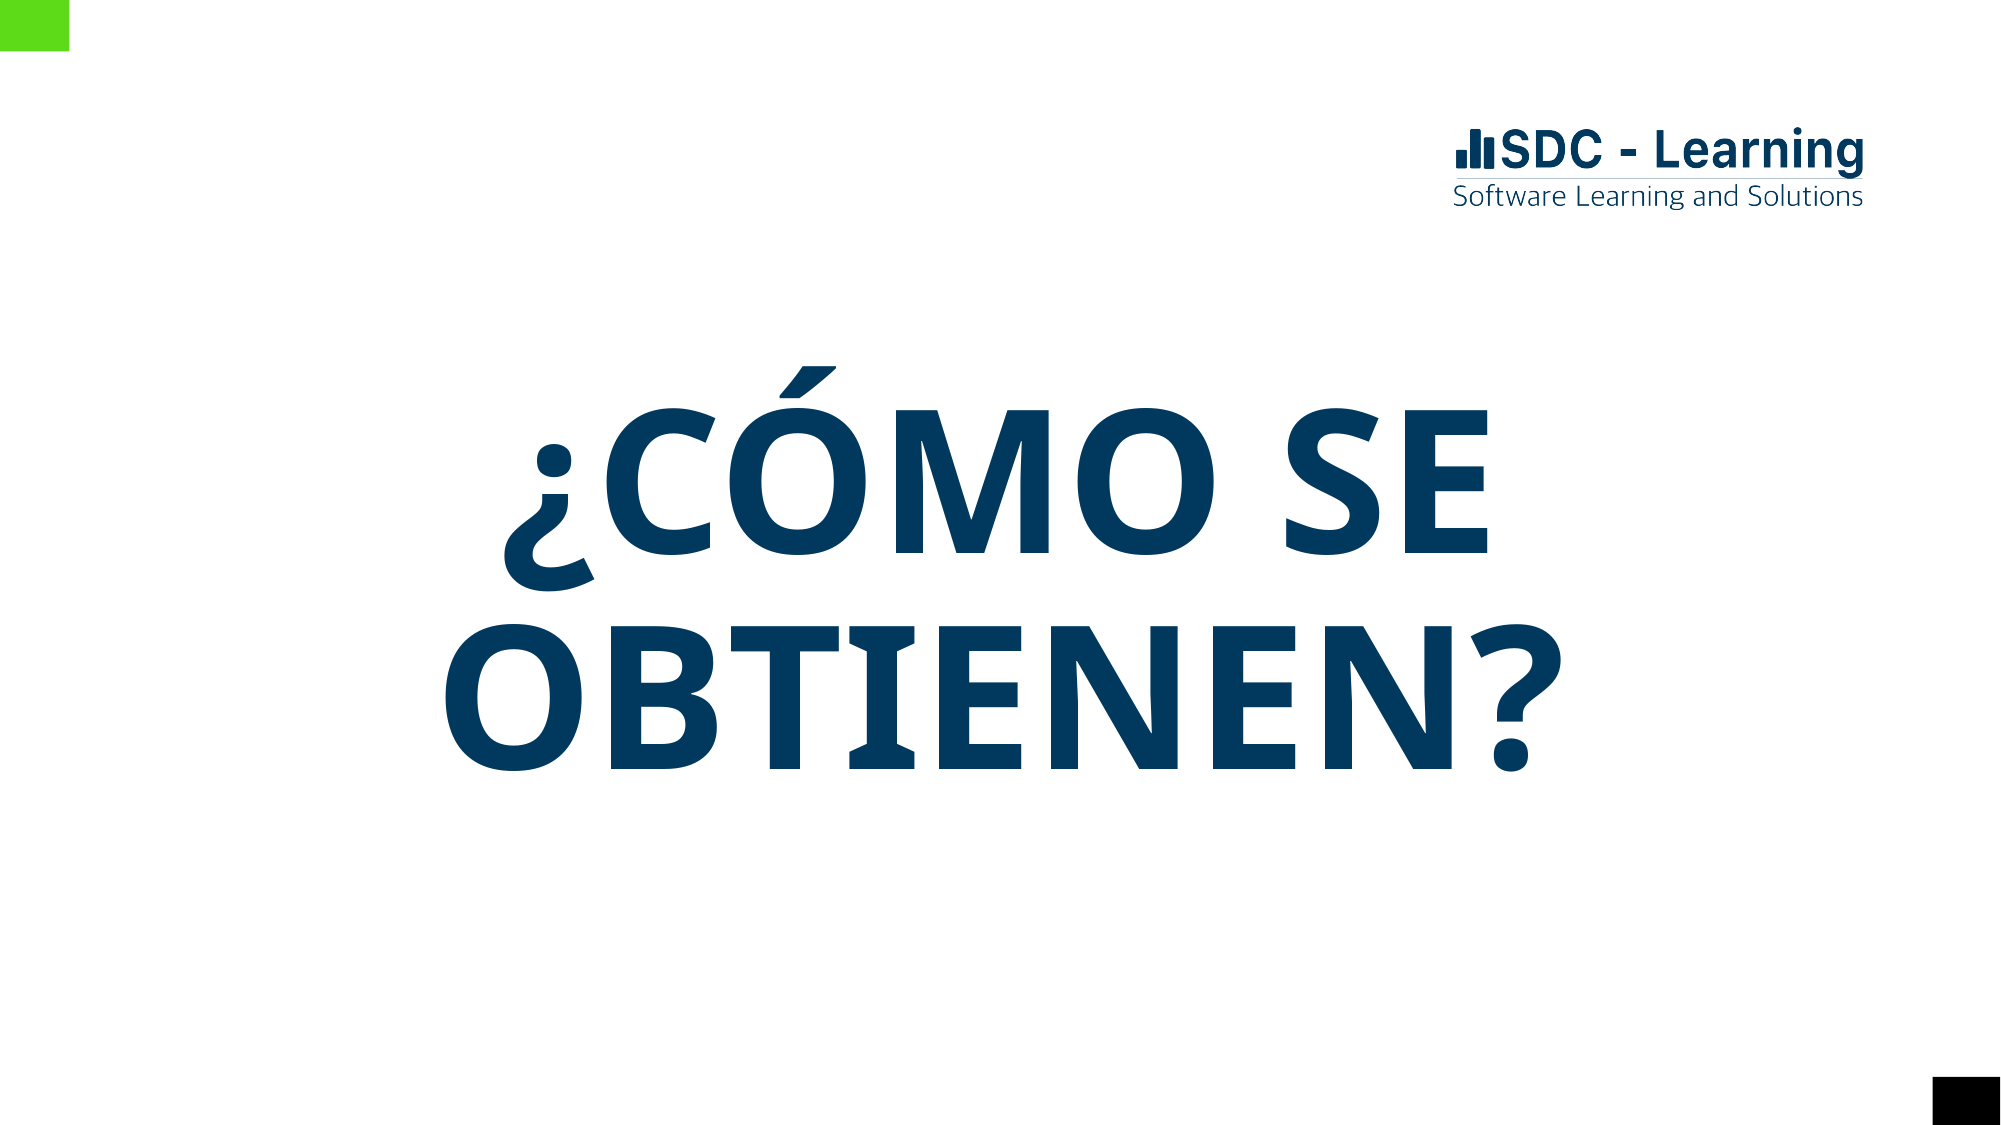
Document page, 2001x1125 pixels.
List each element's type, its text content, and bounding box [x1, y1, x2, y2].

title ¿CÓMO SE OBTIENEN? [72, 187, 1928, 1007]
picture [1454, 127, 1863, 187]
